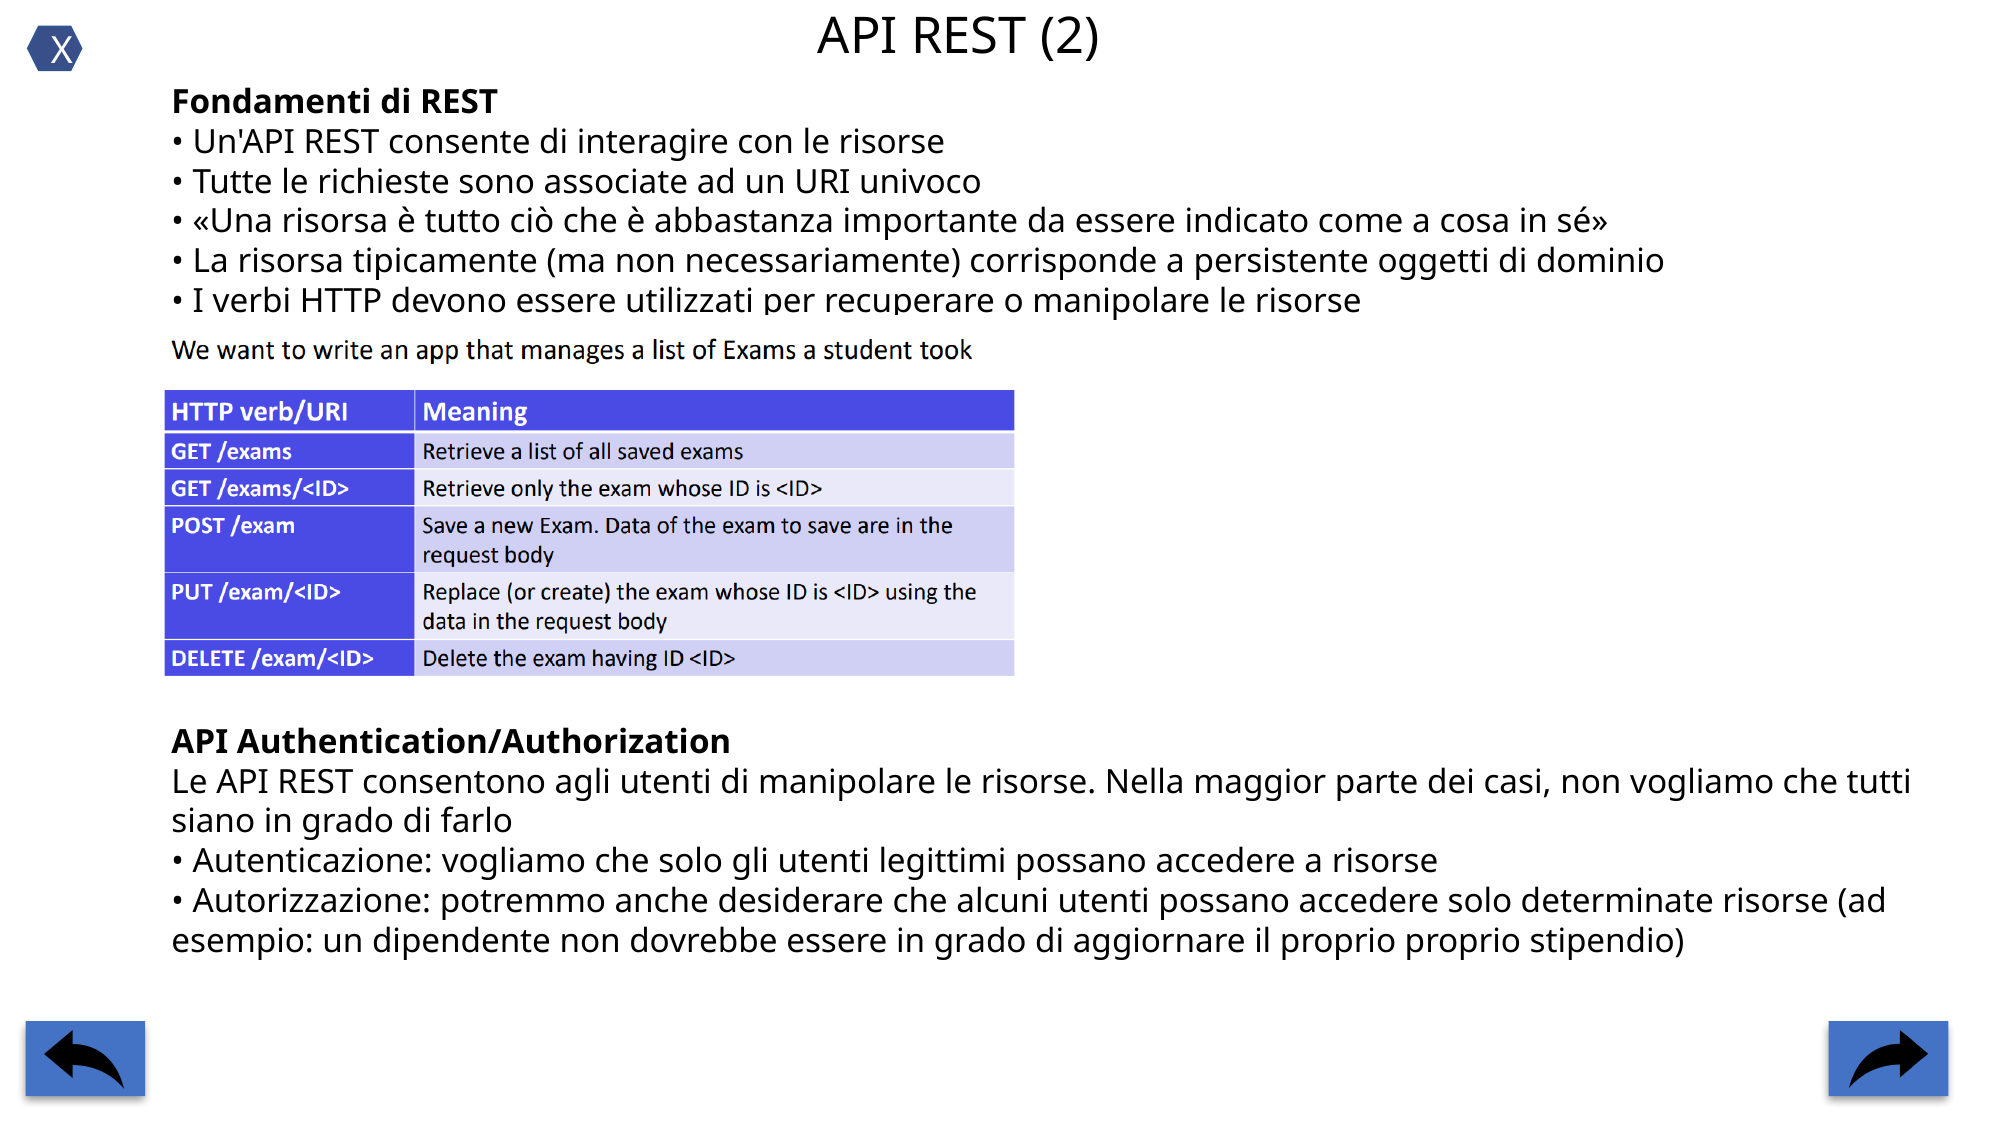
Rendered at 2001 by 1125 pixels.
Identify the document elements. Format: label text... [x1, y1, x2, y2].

text_box Fondamenti di REST • Un'API REST consente di interagire con le risorse • Tutte le richieste sono associate ad un URI univoco • «Una risorsa è tutto ciò che è abbastanza importante da essere indicato come a cosa in sé» • La risorsa tipicamente (ma non necessariamente) corrisponde a persistente oggetti di dominio • I verbi HTTP devono essere utilizzati per recuperare o manipolare le risorse [156, 72, 1692, 327]
text_box API Authentication/Authorization Le API REST consentono agli utenti di manipolare le risorse. Nella maggior parte dei casi, non vogliamo che tutti siano in grado di farlo • Autenticazione: vogliamo che solo gli utenti legittimi possano accedere a risorse • Autorizzazione: potremmo anche desiderare che alcuni utenti possano accedere solo determinate risorse (ad esempio: un dipendente non dovrebbe essere in grado di aggiornare il proprio proprio stipendio) [156, 712, 1949, 967]
picture [145, 315, 1023, 691]
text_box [1828, 1011, 1949, 1106]
title API REST (2) [802, 1, 1198, 72]
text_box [25, 1011, 146, 1107]
text_box X [26, 25, 83, 72]
